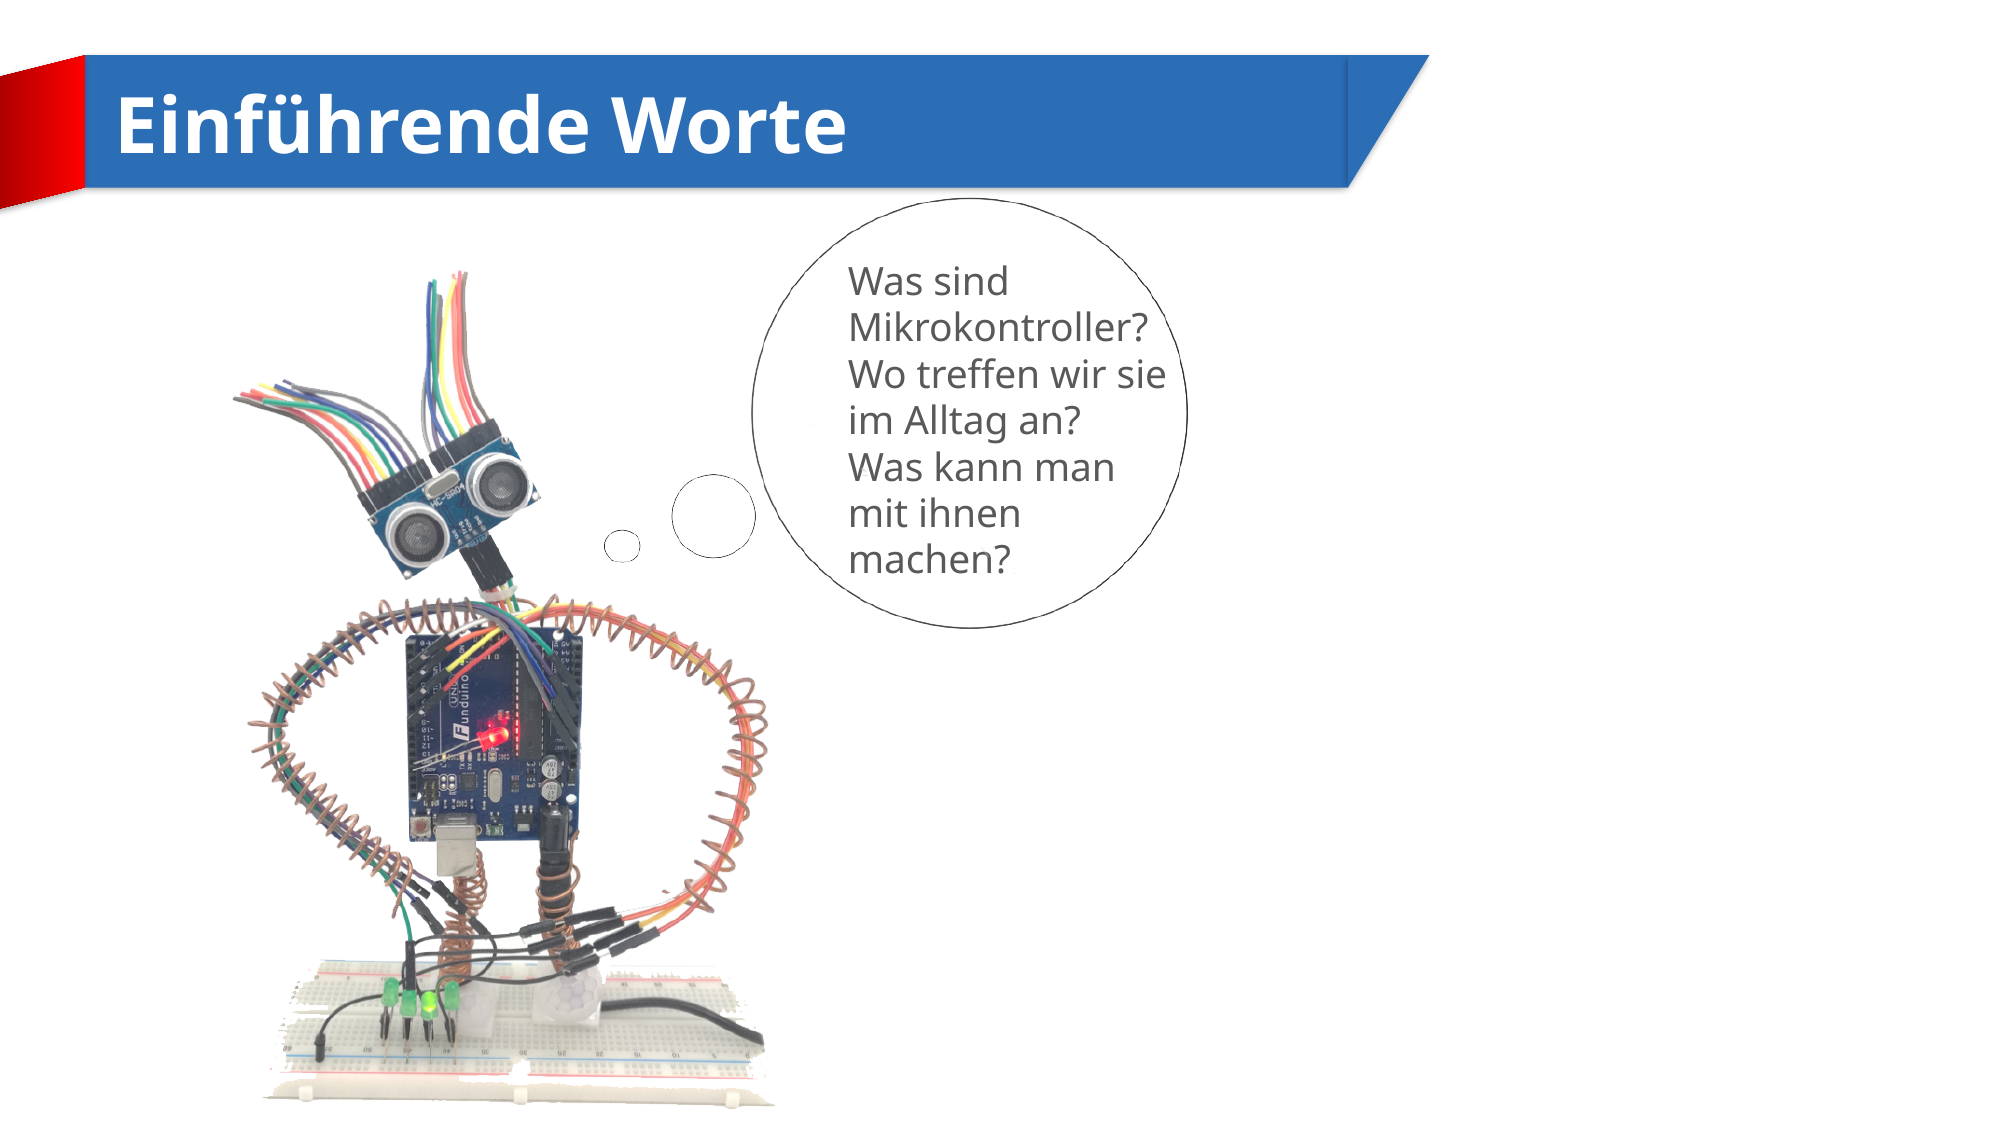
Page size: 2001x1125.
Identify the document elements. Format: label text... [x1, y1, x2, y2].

picture [153, 134, 1208, 1125]
title Einführende Worte [99, 56, 1336, 189]
